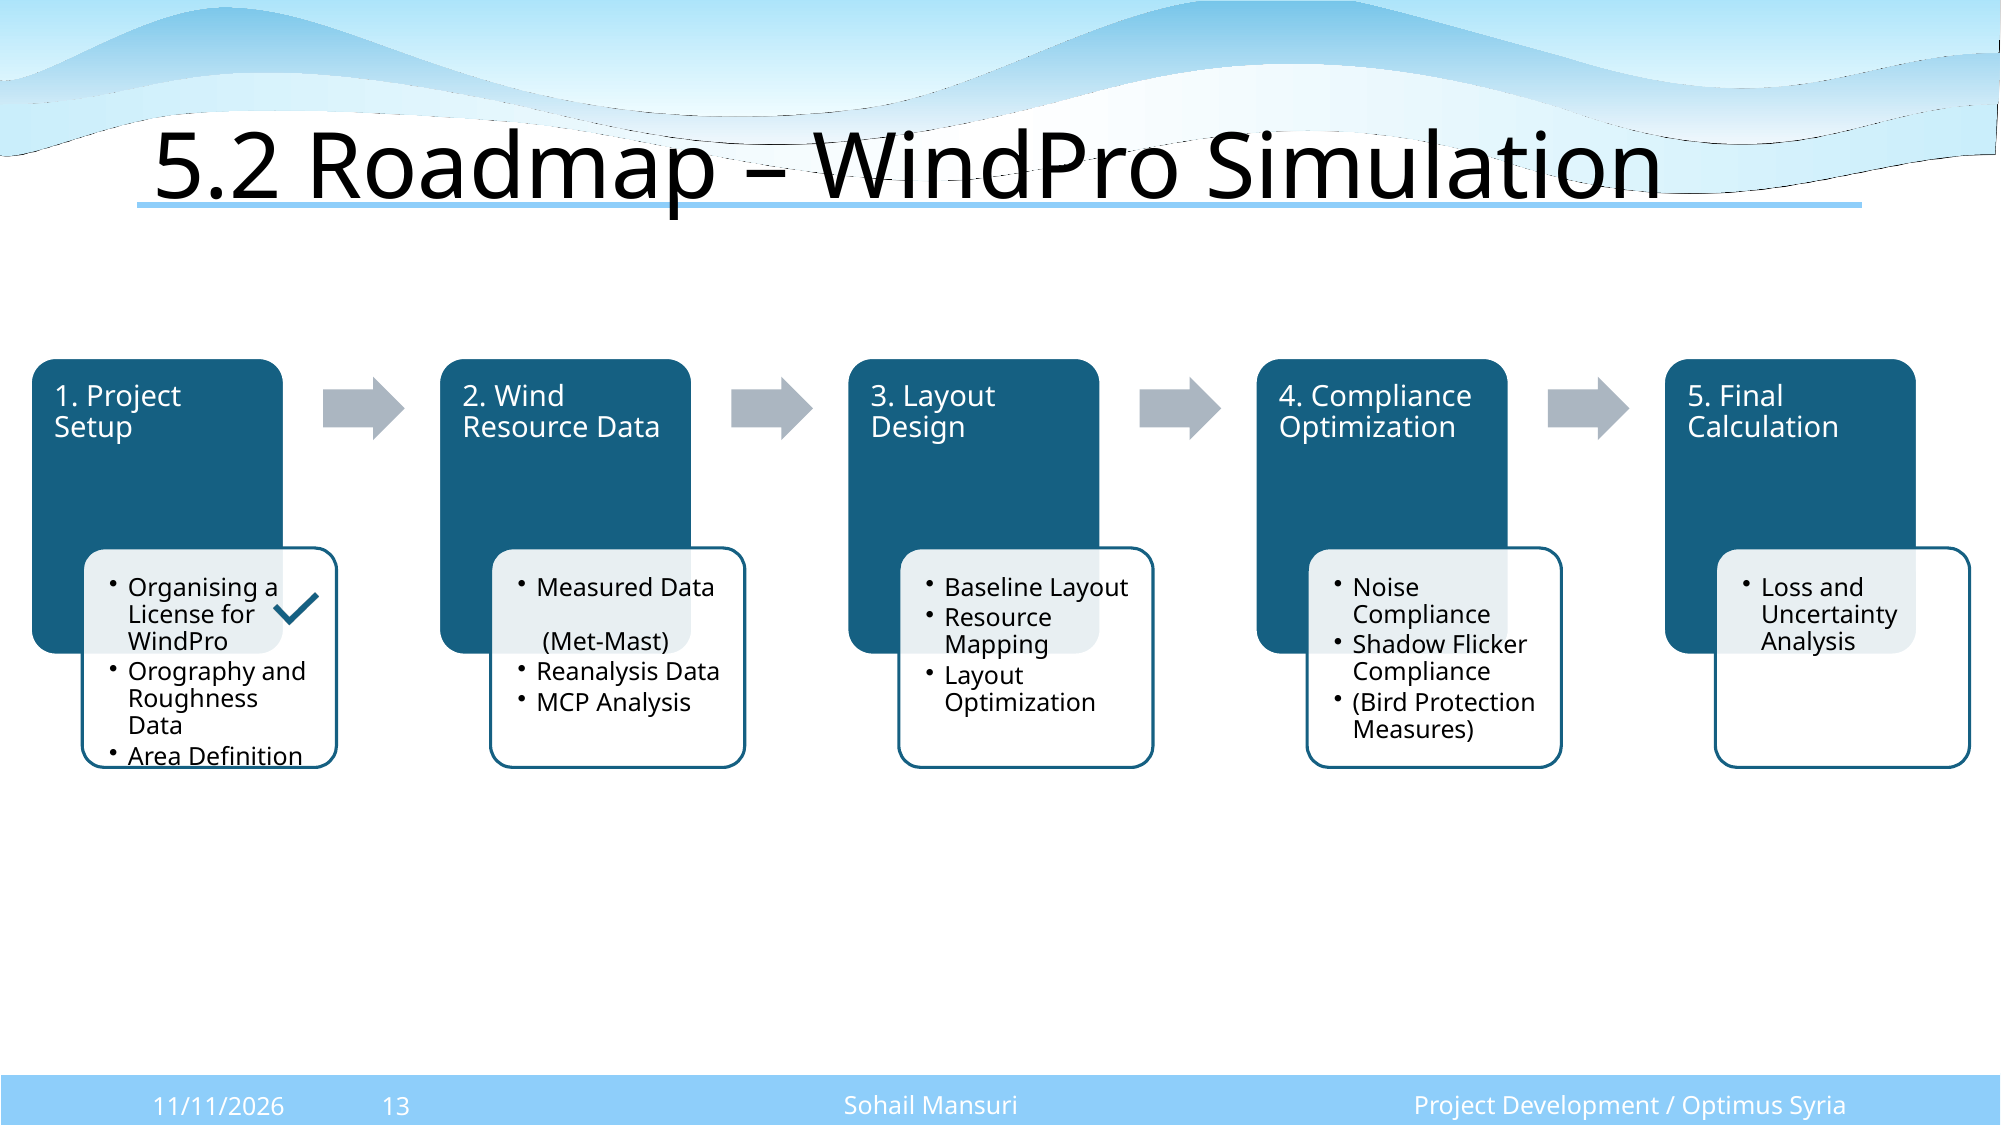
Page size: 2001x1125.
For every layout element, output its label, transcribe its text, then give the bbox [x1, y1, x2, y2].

picture [271, 583, 321, 633]
title 5.2 Roadmap – WindPro Simulation [137, 59, 1863, 278]
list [28, 354, 1972, 771]
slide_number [137, 1077, 319, 1125]
footer Project Development / Optimus Syria [1391, 1076, 1863, 1125]
list Sohail Mansuri [472, 1076, 1391, 1125]
slide_number 13 [319, 1077, 472, 1125]
